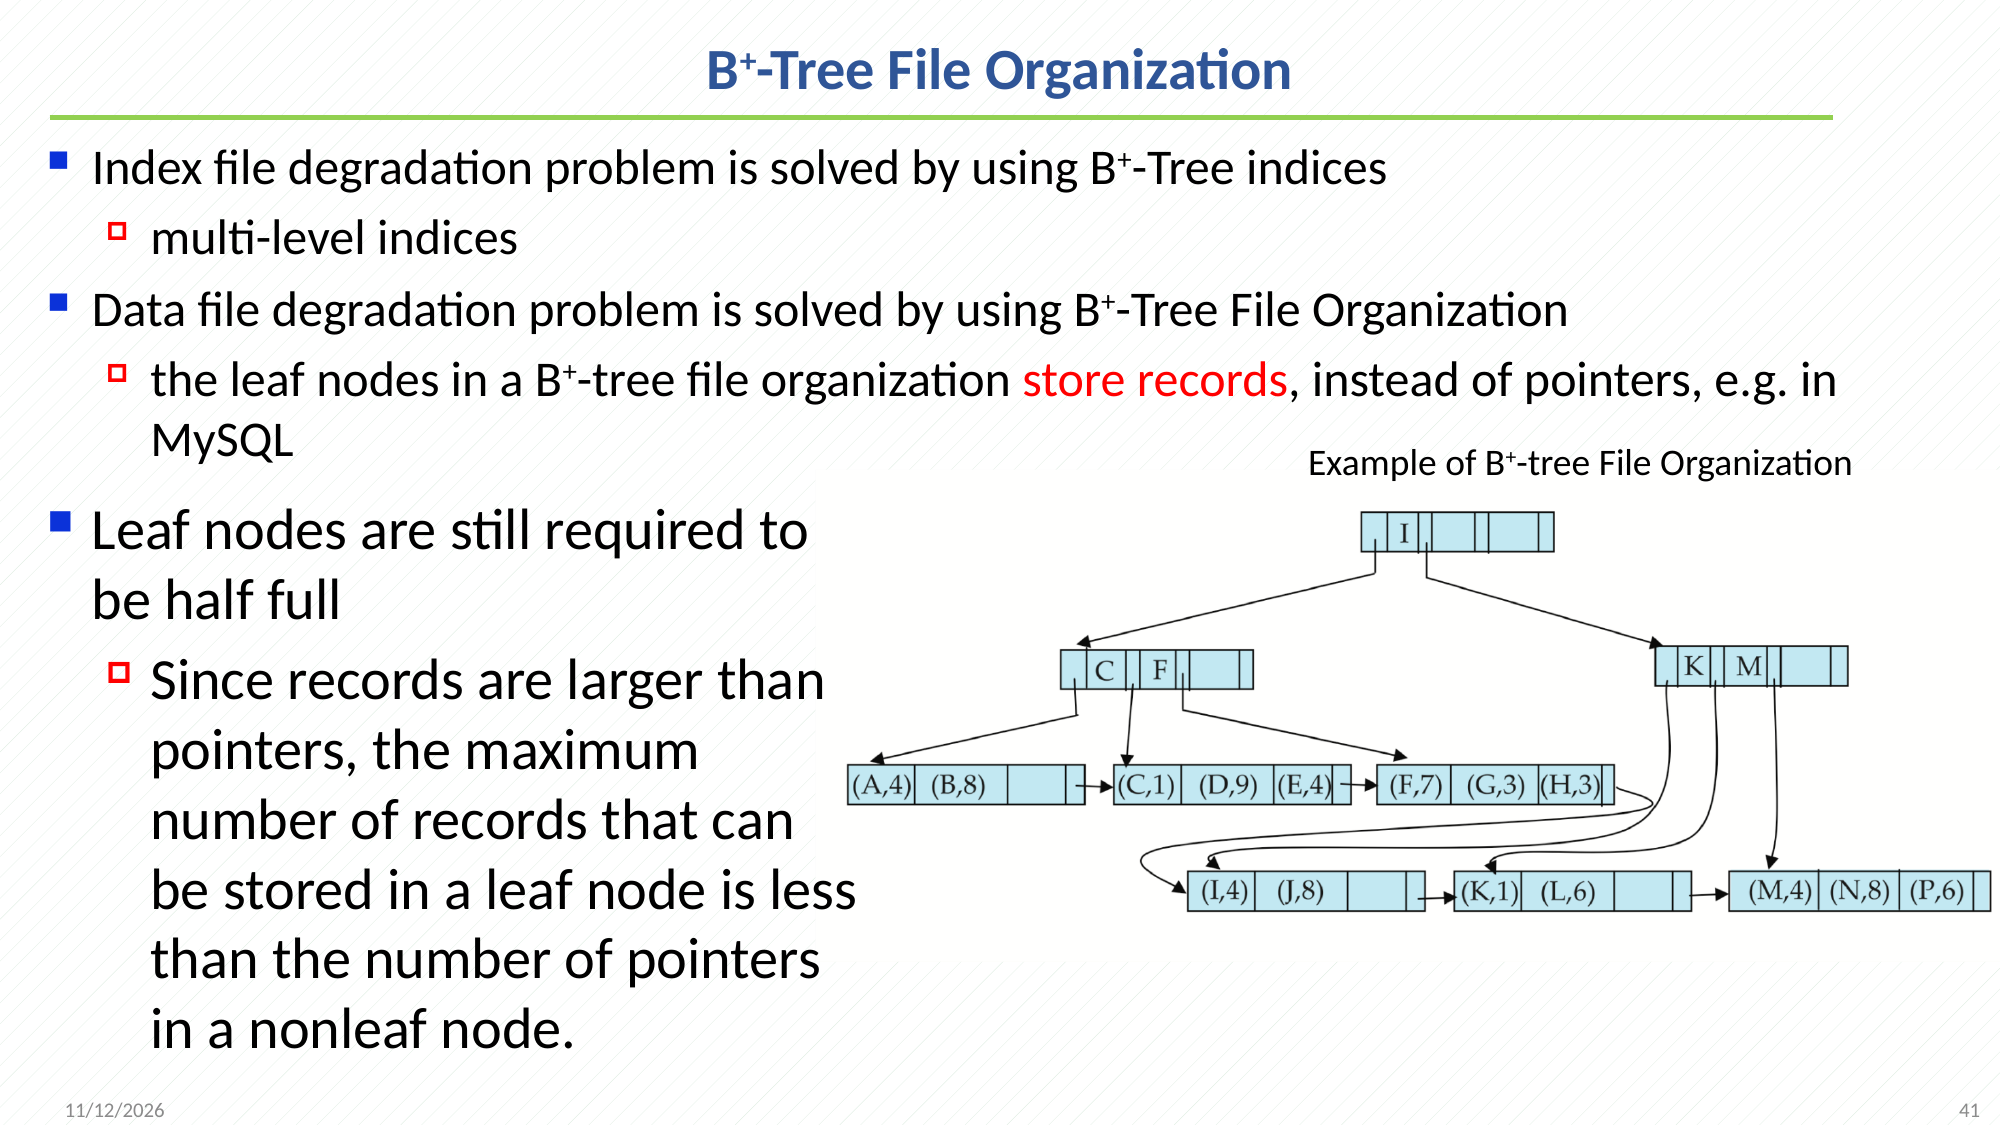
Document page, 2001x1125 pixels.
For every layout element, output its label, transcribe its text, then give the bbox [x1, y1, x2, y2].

picture [815, 467, 2000, 962]
list Index file degradation problem is solved by using B+-Tree indices multi-level indices Data file degradation problem is solved by using B+-Tree File Organization the leaf nodes in a B+-tree file organization store records, instead of pointers, e.g. in MySQL [32, 126, 1974, 483]
text_box Leaf nodes are still required to be half full Since records are larger than pointers, the maximum number of records that can be stored in a leaf node is less than the number of pointers in a nonleaf node. [32, 483, 876, 1079]
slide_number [49, 1079, 500, 1125]
text_box Example of B+-tree File Organization [1293, 430, 1869, 467]
title B+-Tree File Organization [50, 13, 1949, 126]
slide_number 41 [1545, 1079, 1996, 1125]
